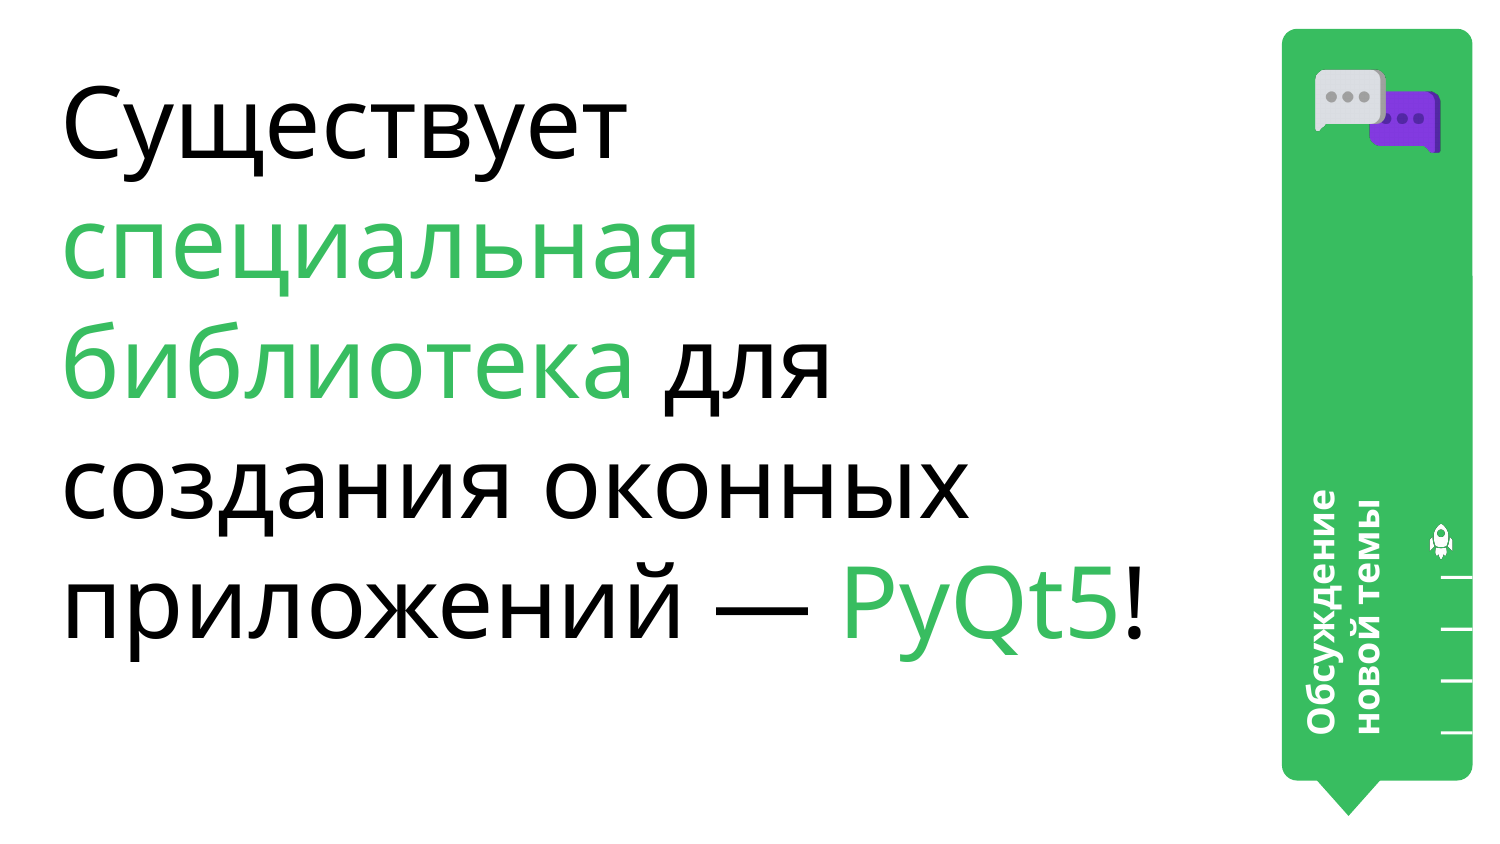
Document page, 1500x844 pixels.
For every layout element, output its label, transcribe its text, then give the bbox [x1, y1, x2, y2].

text_box Существует специальная библиотека для создания оконных приложений — PyQt5! [60, 58, 1257, 384]
picture [1267, 7, 1487, 216]
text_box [1281, 224, 1473, 817]
picture [1423, 518, 1459, 565]
